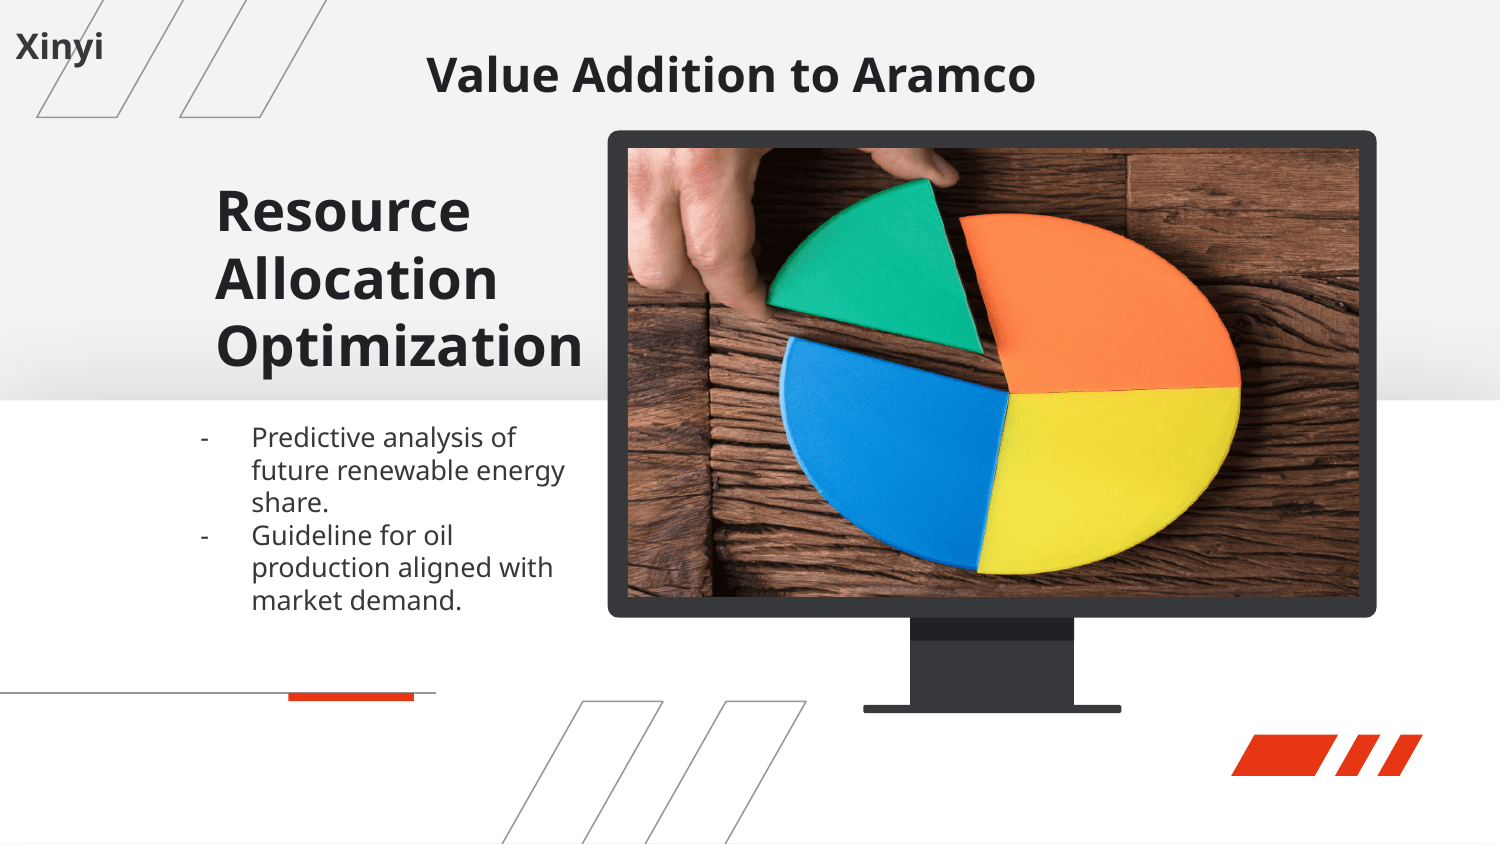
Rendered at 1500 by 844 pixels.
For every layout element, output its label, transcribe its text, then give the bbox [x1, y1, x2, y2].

subtitle Xinyi [0, 9, 172, 81]
subtitle Predictive analysis of future renewable energy share. Guideline for oil production aligned with market demand. [161, 405, 602, 588]
title Resource Allocation Optimization [200, 170, 602, 383]
picture [627, 148, 1360, 598]
title Value Addition to Aramco [411, 26, 1500, 121]
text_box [607, 130, 1377, 714]
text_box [498, 701, 807, 844]
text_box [0, 692, 437, 702]
